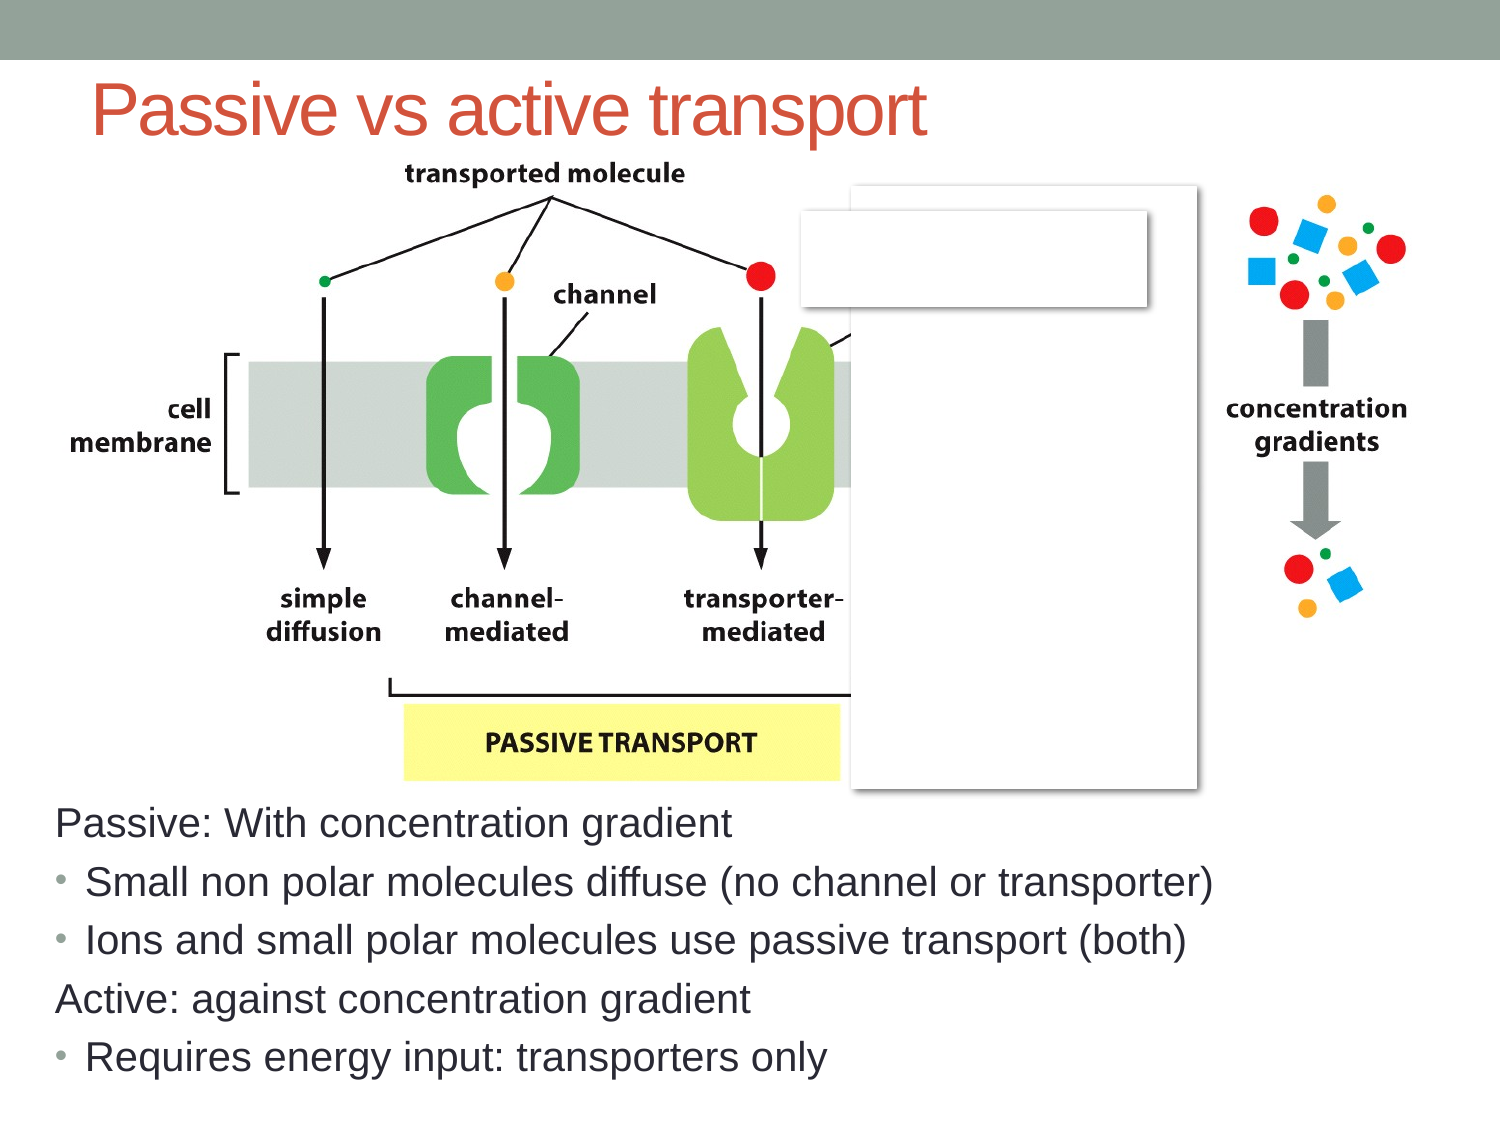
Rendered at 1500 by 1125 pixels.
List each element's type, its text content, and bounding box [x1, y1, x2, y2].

list Passive: With concentration gradient Small non polar molecules diffuse (no channel or transporter) Ions and small polar molecules use passive transport (both) Active: against concentration gradient Requires energy input: transporters only [39, 788, 1398, 1040]
picture [61, 153, 1413, 790]
title Passive vs active transport [75, 24, 1425, 187]
